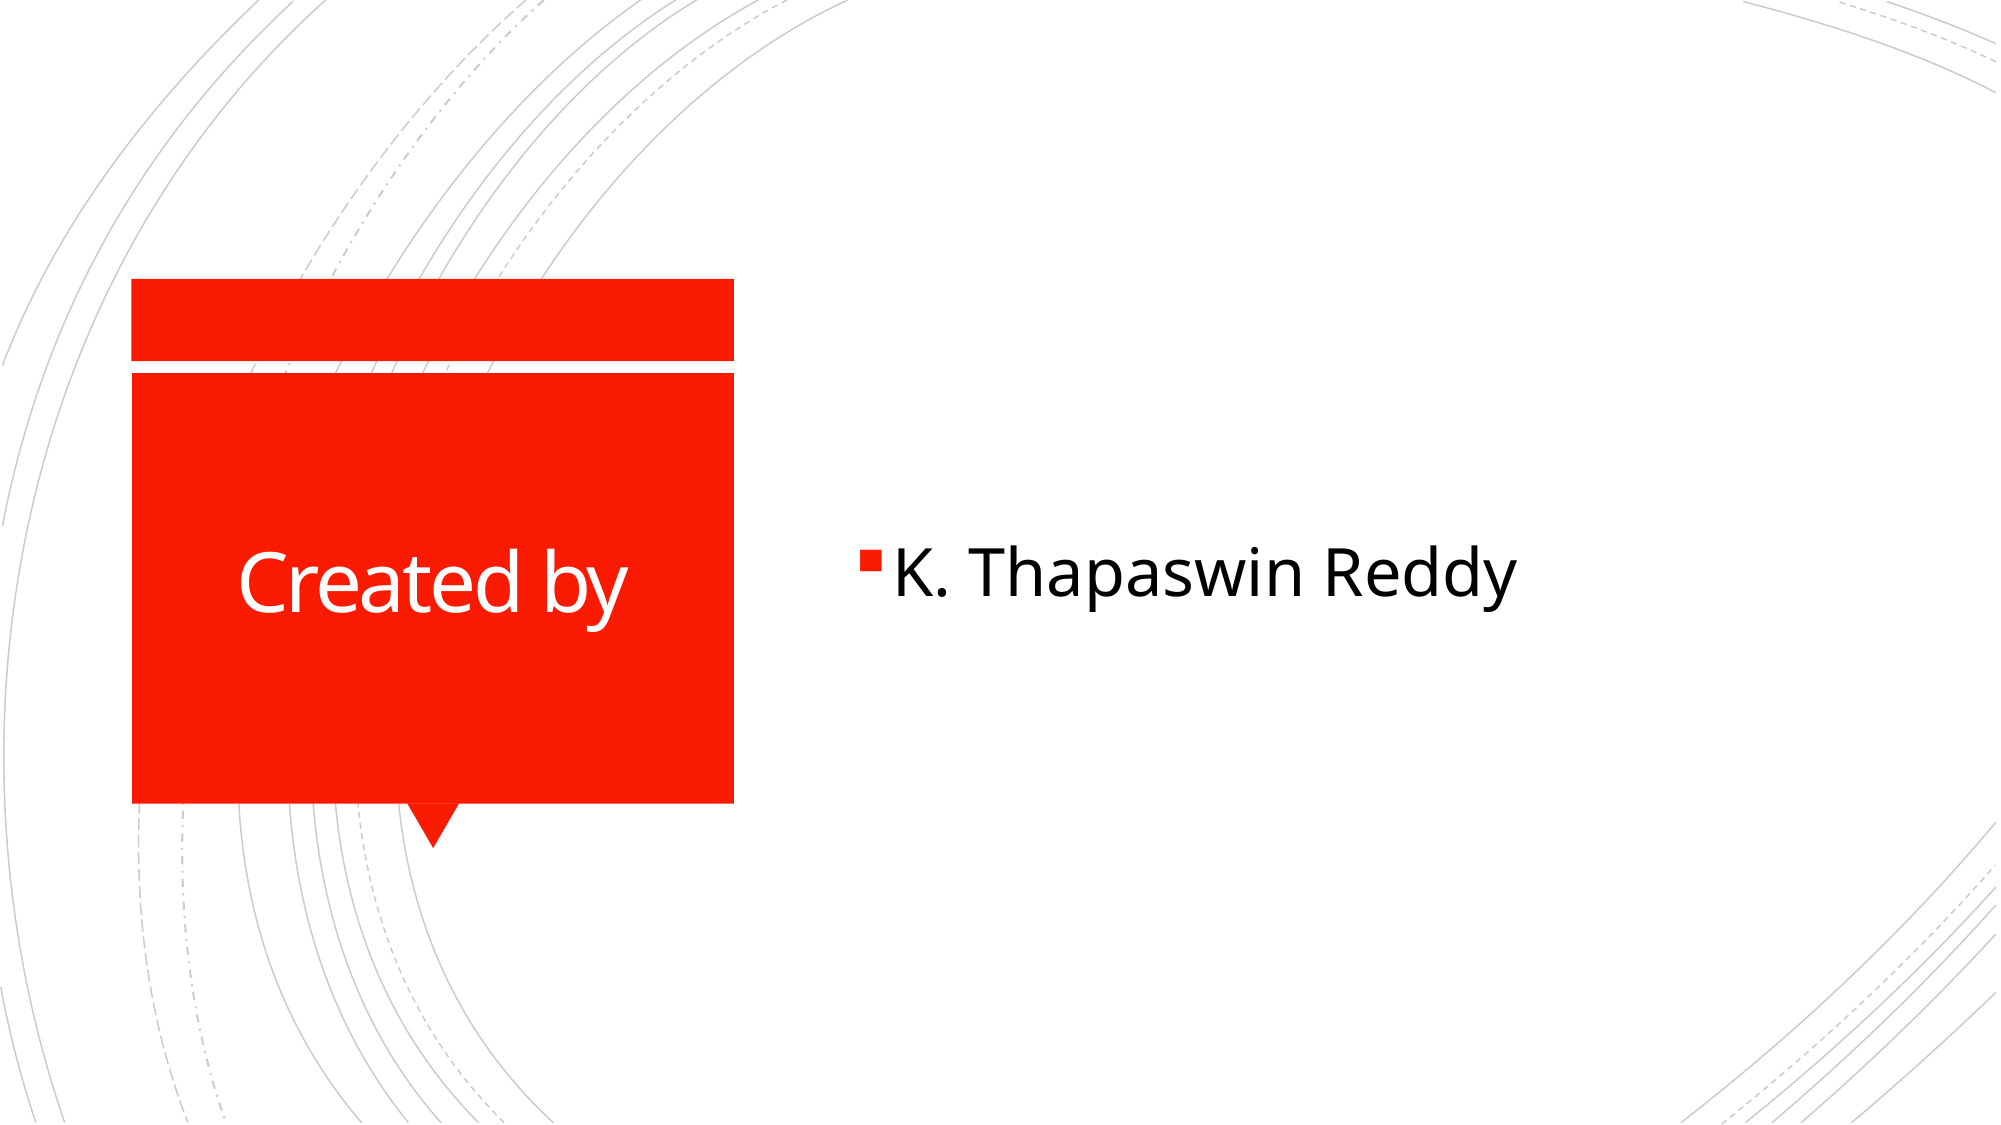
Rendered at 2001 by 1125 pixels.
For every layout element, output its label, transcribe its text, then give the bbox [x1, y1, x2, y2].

title Created by [145, 385, 720, 789]
list K. Thapaswin Reddy [839, 131, 1871, 993]
